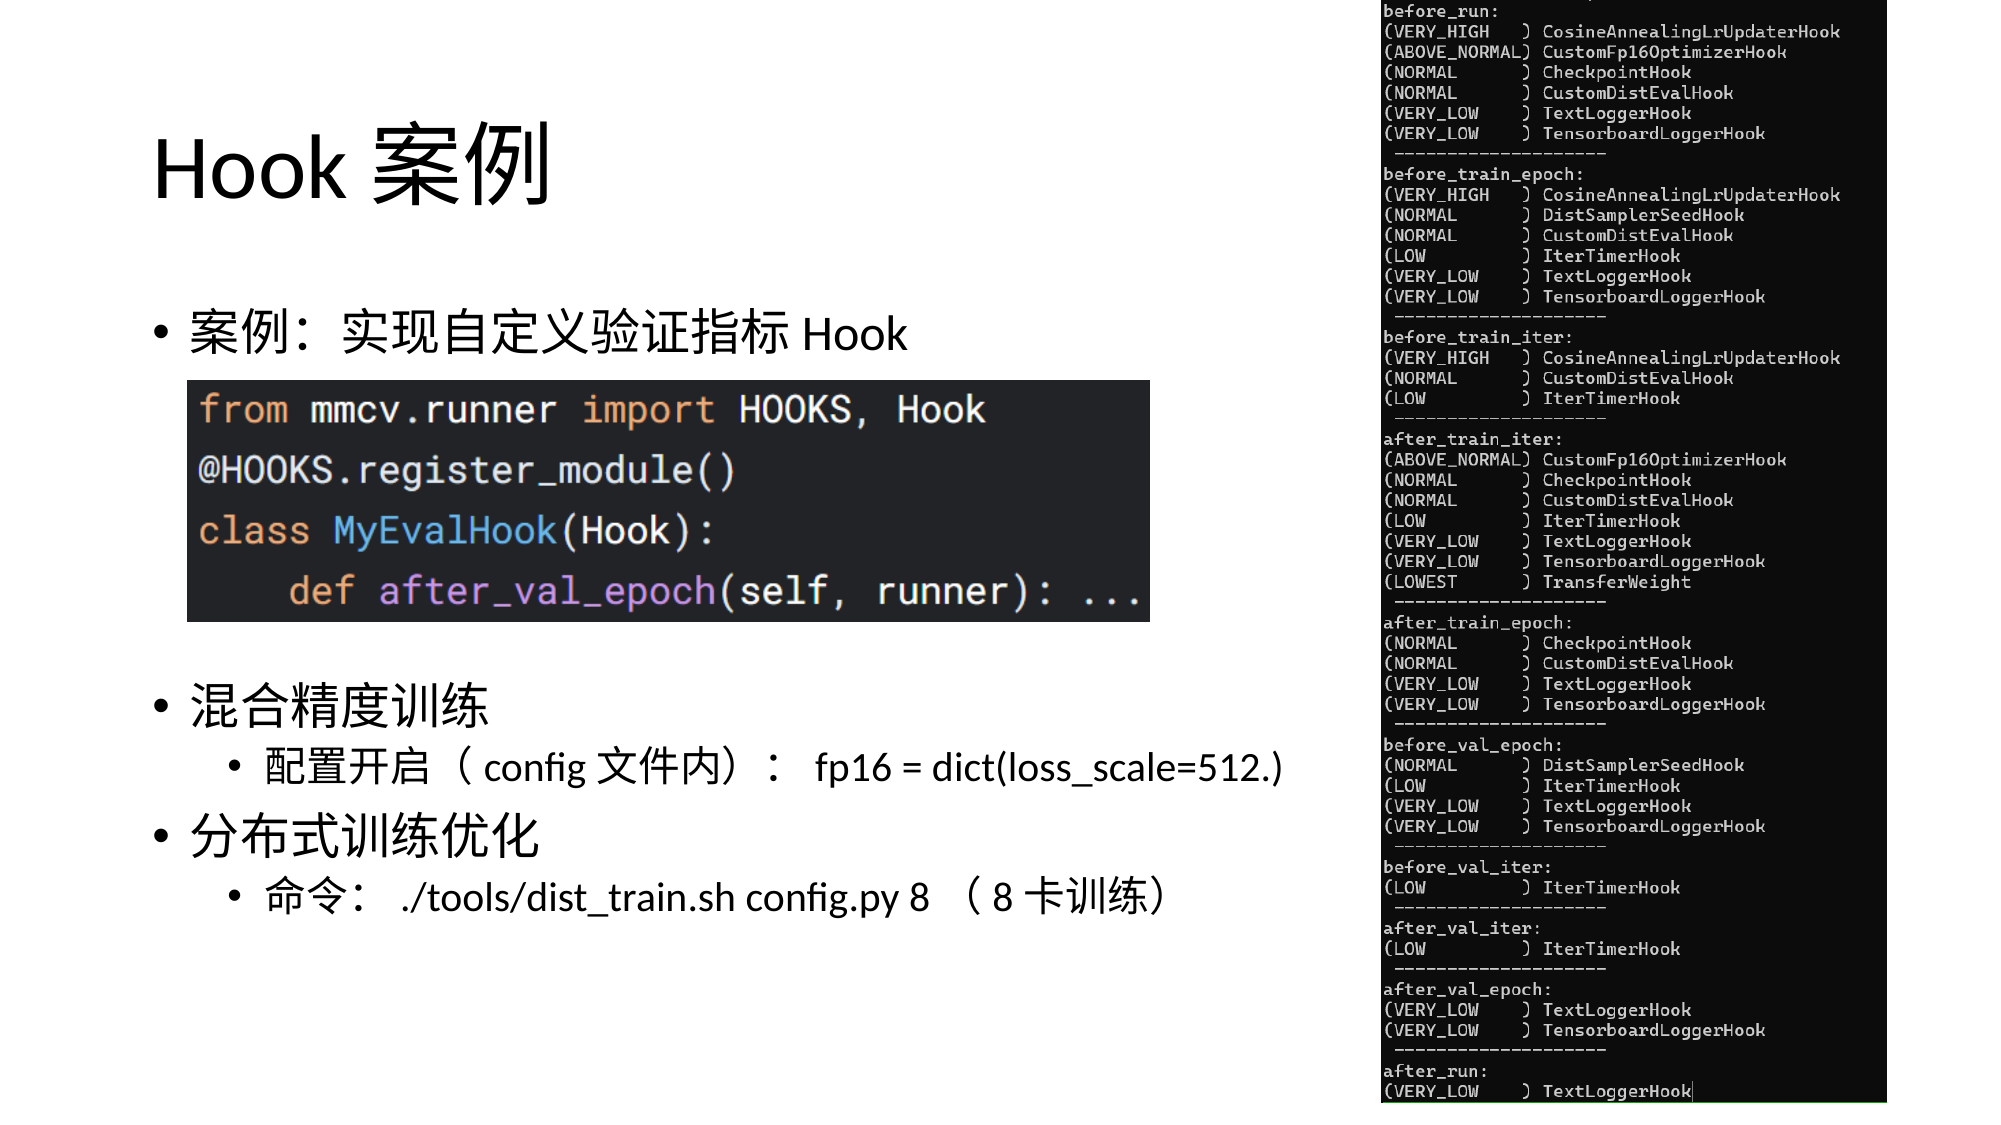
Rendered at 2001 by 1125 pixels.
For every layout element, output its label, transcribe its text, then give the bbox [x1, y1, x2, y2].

title Hook案例 [137, 59, 1381, 278]
picture [186, 380, 1150, 622]
picture [1381, 0, 1888, 1104]
list 案例：实现自定义验证指标Hook 混合精度训练 配置开启（config文件内）：fp16 = dict(loss_scale=512.) 分布式训练优化 命令：./tools/dist_train.sh config.py 8（8卡训练） [137, 299, 1381, 1014]
